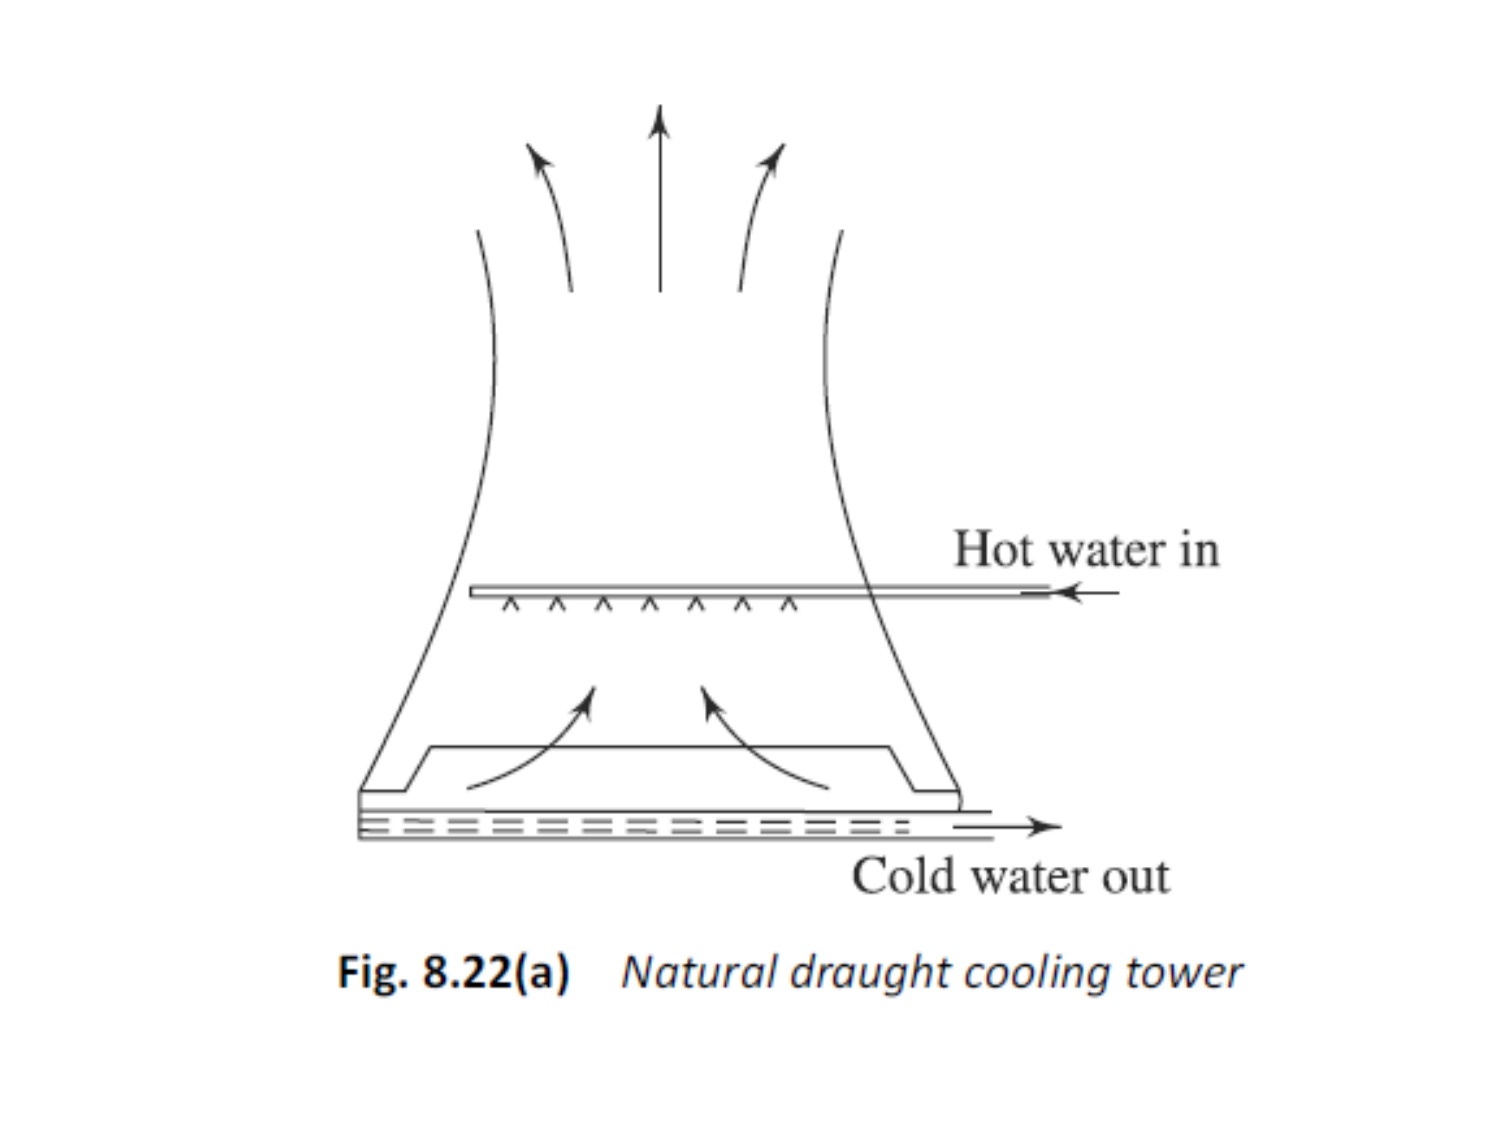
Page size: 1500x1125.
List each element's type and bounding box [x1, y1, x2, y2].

list [300, 90, 1259, 1030]
